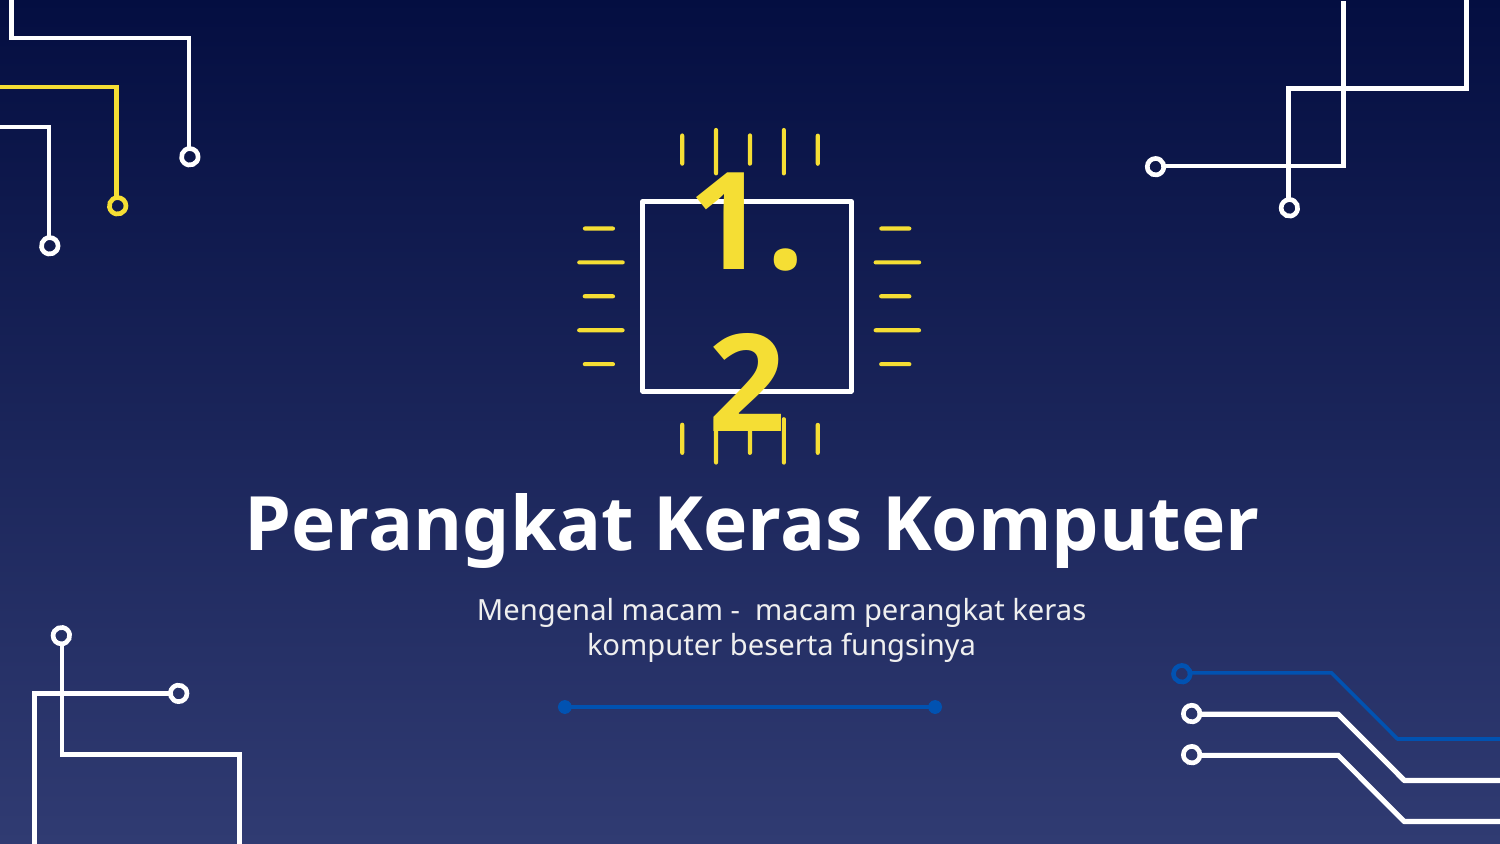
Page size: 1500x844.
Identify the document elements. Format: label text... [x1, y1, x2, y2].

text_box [576, 226, 625, 367]
subtitle Mengenal macam - macam perangkat keras komputer beserta fungsinya [417, 592, 1146, 661]
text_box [725, 370, 774, 512]
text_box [873, 226, 922, 367]
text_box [725, 81, 774, 222]
title Perangkat Keras Komputer [189, 470, 1315, 572]
title 1.2 [640, 199, 854, 394]
